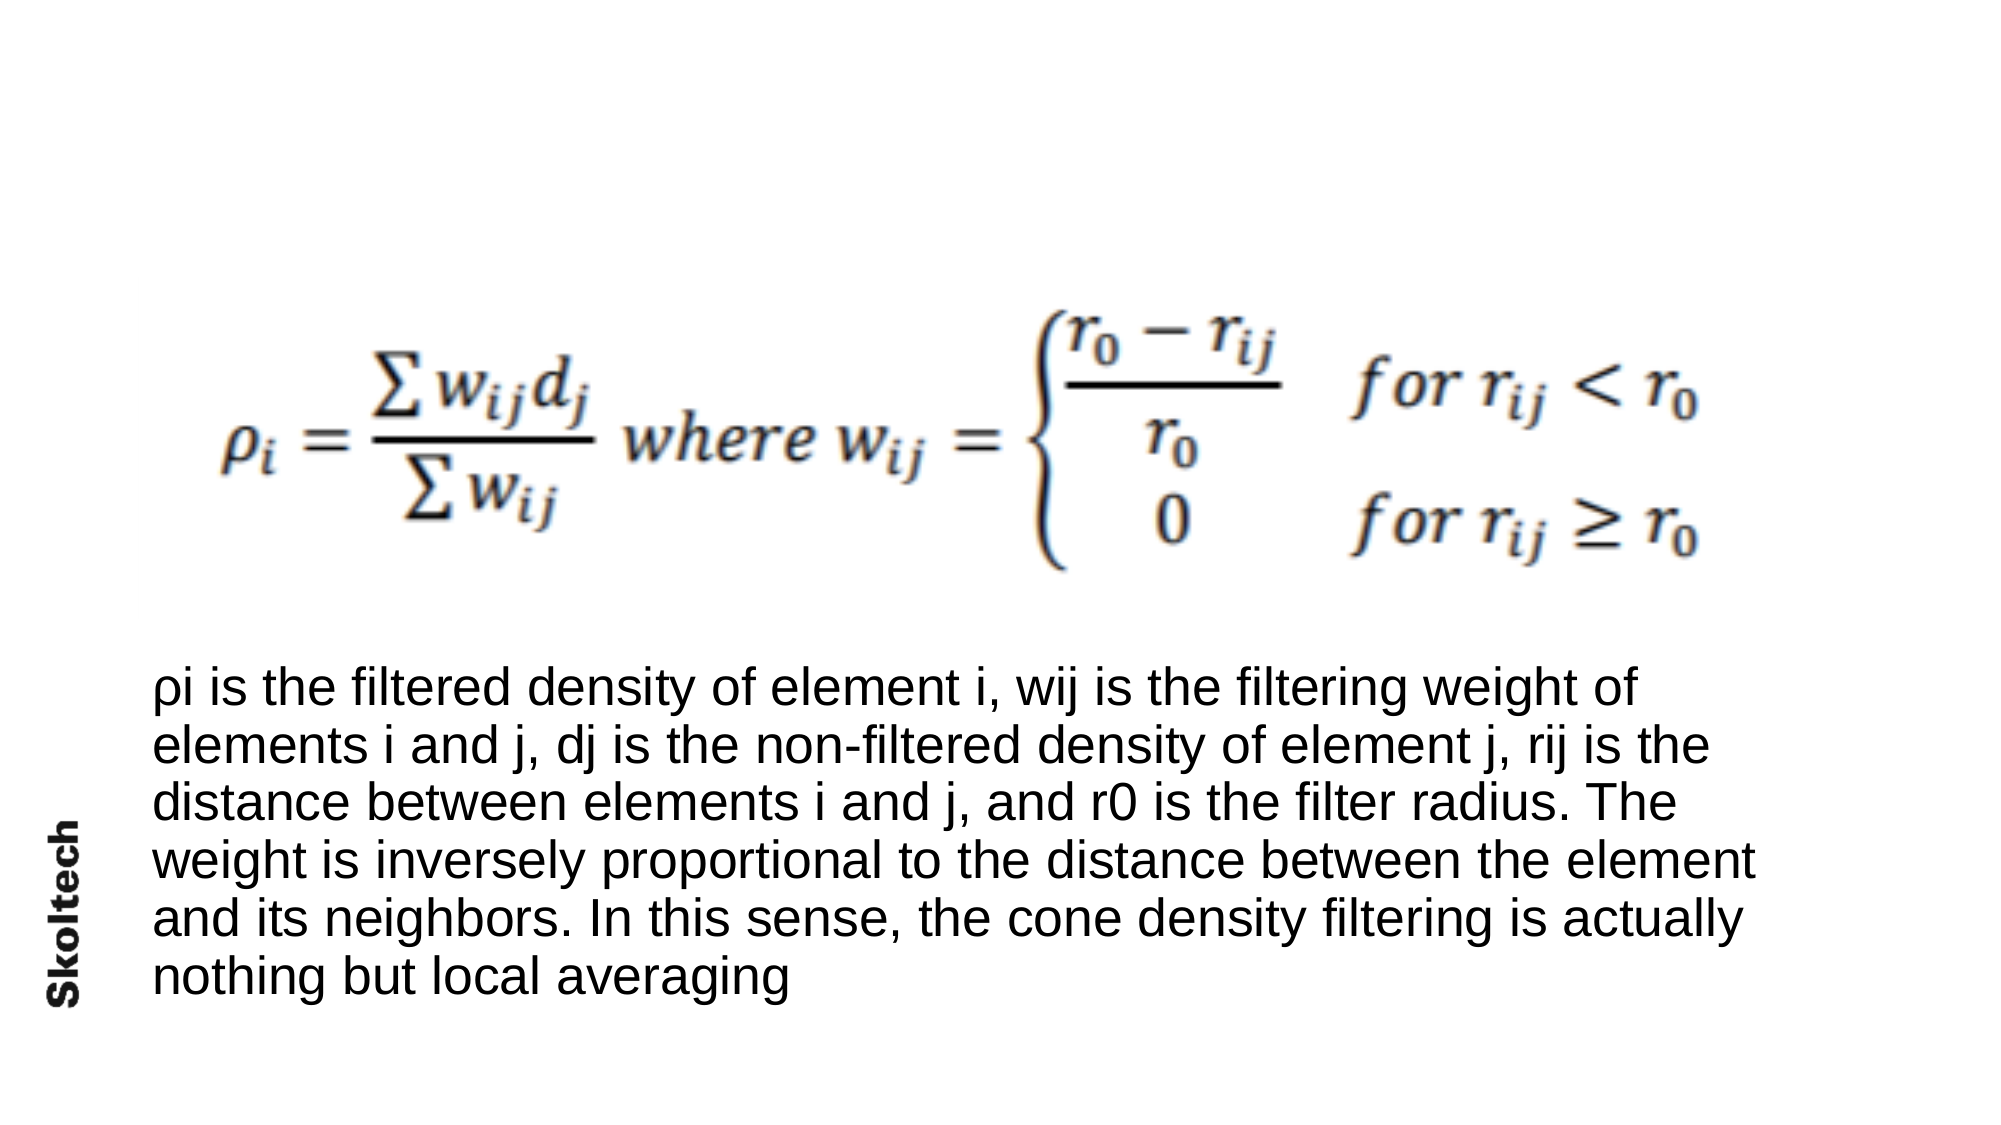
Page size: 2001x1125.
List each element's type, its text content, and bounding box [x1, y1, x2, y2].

picture [137, 277, 1782, 619]
list ρi is the filtered density of element i, wij is the filtering weight of elements i and j, dj is the non-filtered density of element j, rij is the distance between elements i and j, and r0 is the filter radius. The weight is inversely proportional to the distance between the element and its neighbors. In this sense, the cone density filtering is actually nothing but local averaging [137, 651, 1863, 1014]
picture [46, 816, 79, 1013]
